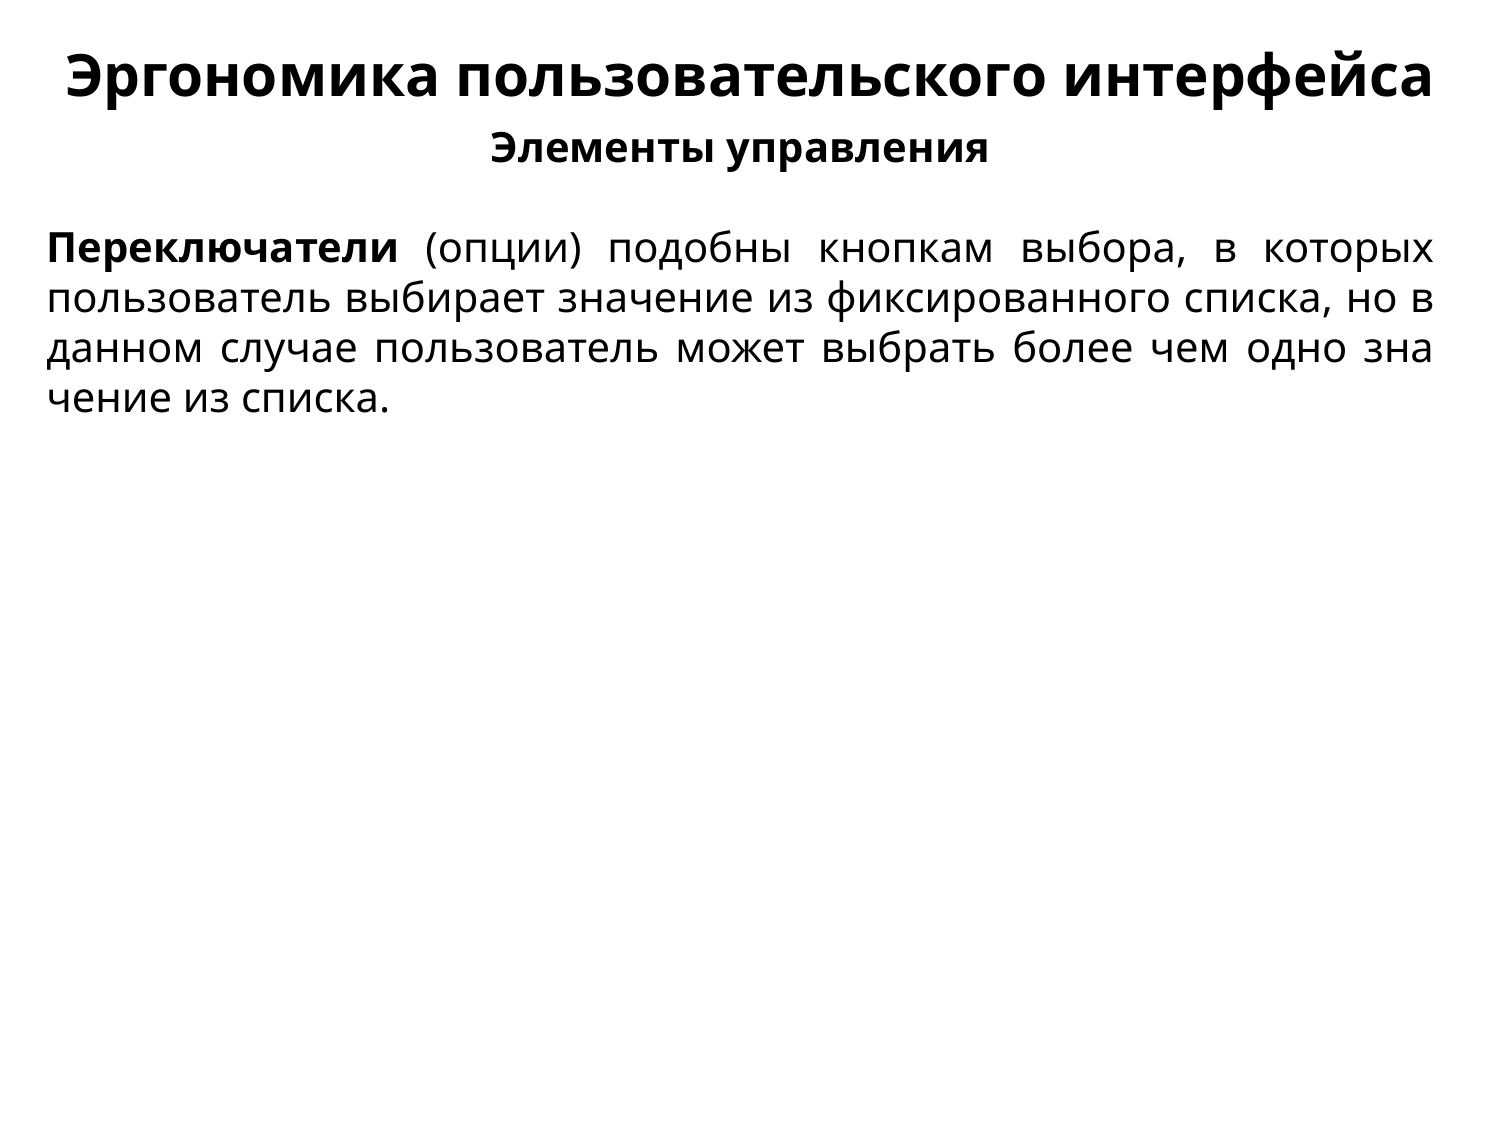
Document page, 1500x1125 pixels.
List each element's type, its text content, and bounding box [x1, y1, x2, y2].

text_box Элементы управления Переключатели (опции) подобны кнопкам выбора, в которых поль­зователь выбирает значение из фиксированного списка, но в данном случае пользователь может выбрать более чем одно зна­чение из списка. [31, 113, 1450, 429]
text_box Эргономика пользовательского интерфейса [17, 30, 1483, 116]
